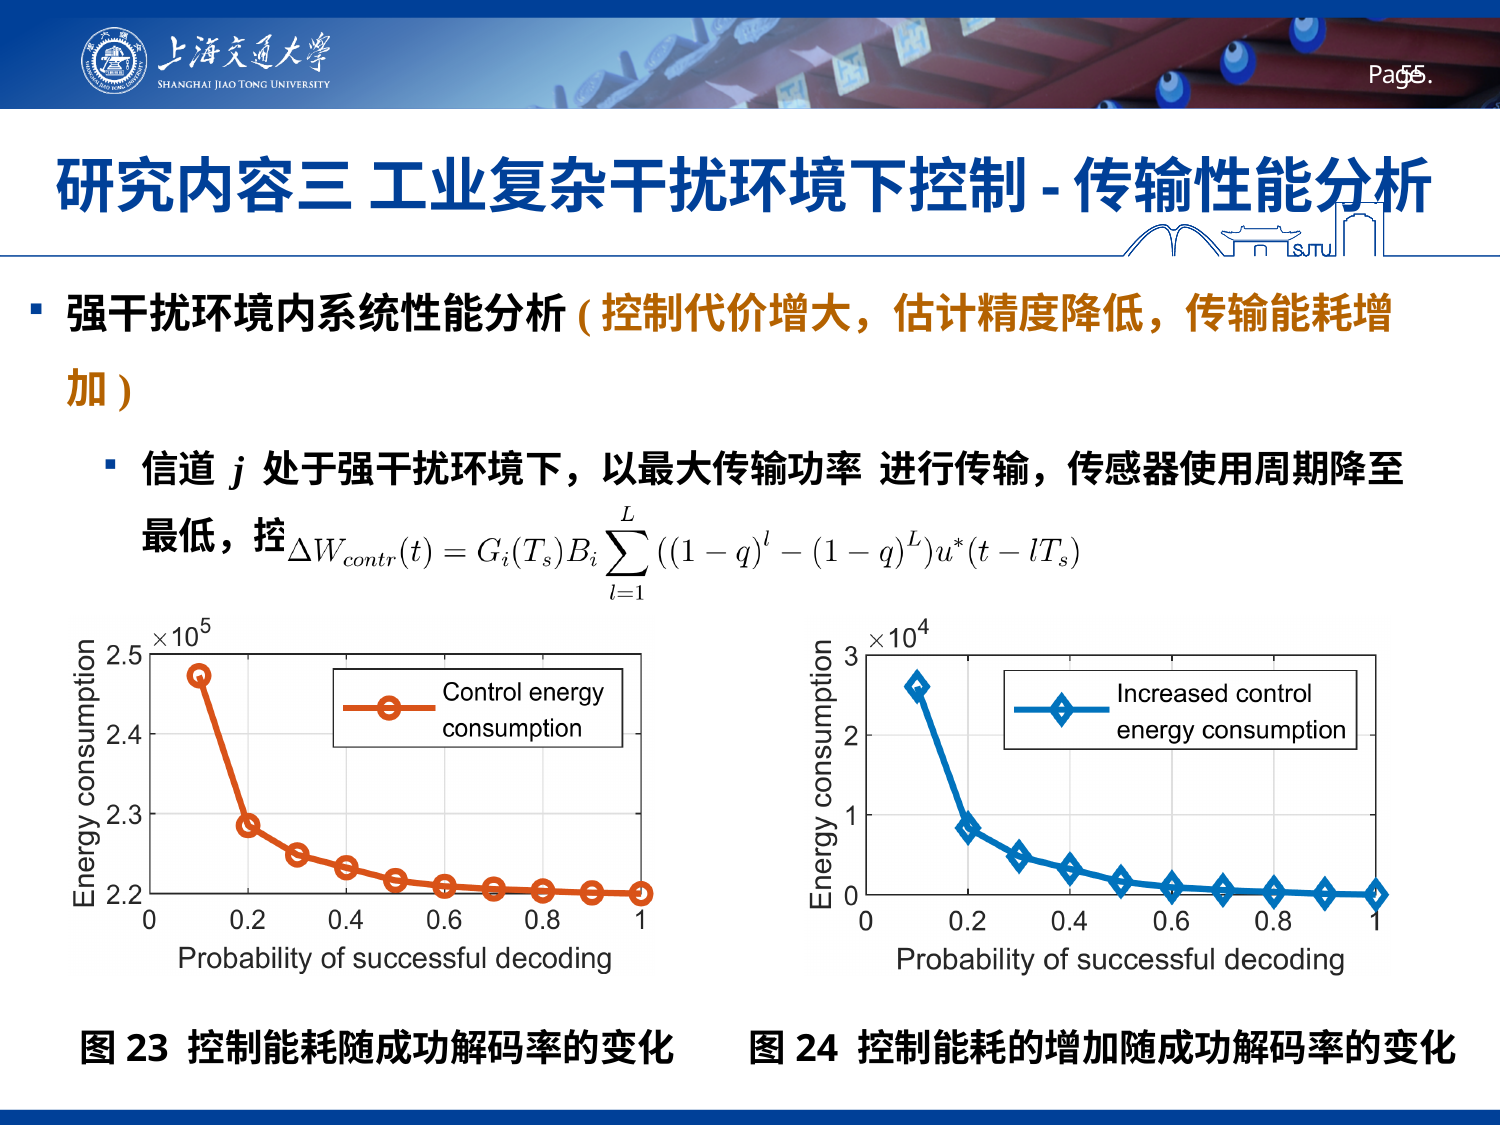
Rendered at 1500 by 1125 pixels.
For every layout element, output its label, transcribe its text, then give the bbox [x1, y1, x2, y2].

text_box 图24 控制能耗的增加随成功解码率的变化 [734, 1016, 1472, 1077]
picture [804, 615, 1391, 976]
picture [0, 18, 1500, 109]
text_box 图23 控制能耗随成功解码率的变化 [64, 1016, 690, 1077]
picture [284, 501, 1081, 605]
picture [68, 615, 655, 976]
title 研究内容三 工业复杂干扰环境下控制-传输性能分析 [40, 140, 1467, 235]
